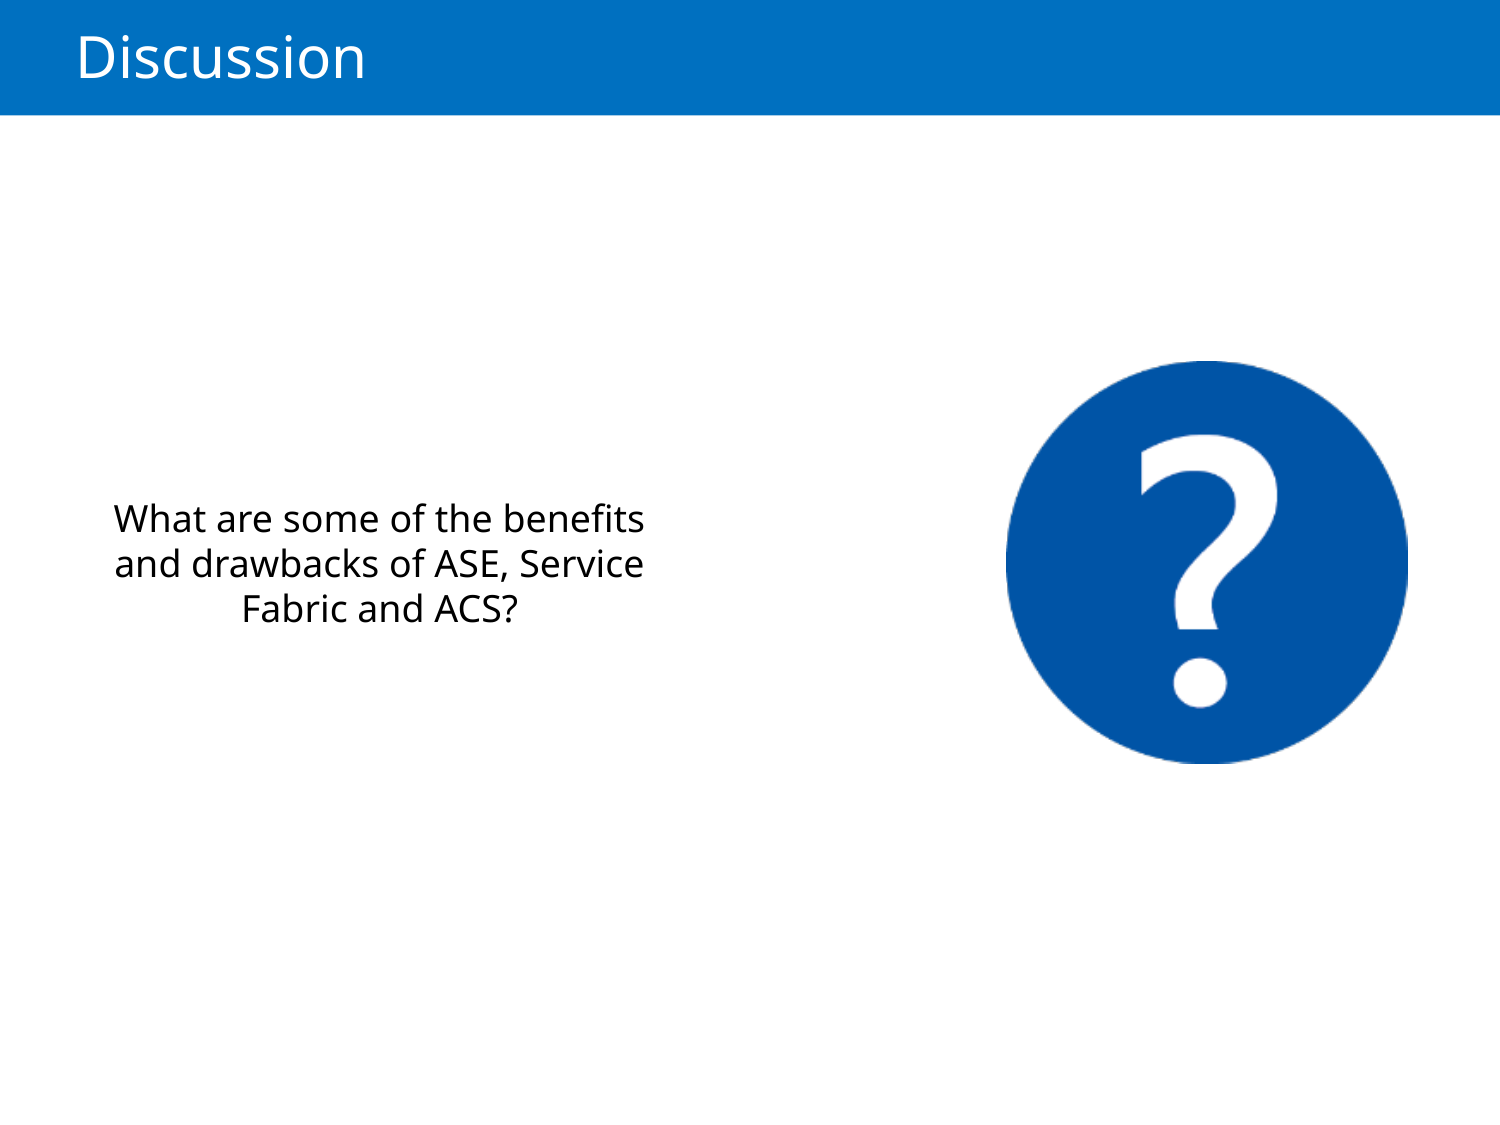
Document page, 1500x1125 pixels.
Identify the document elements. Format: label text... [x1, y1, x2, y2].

text_box What are some of the benefits and drawbacks of ASE, Service Fabric and ACS? [92, 201, 668, 924]
picture [1005, 361, 1409, 764]
title Discussion [75, 0, 1351, 122]
